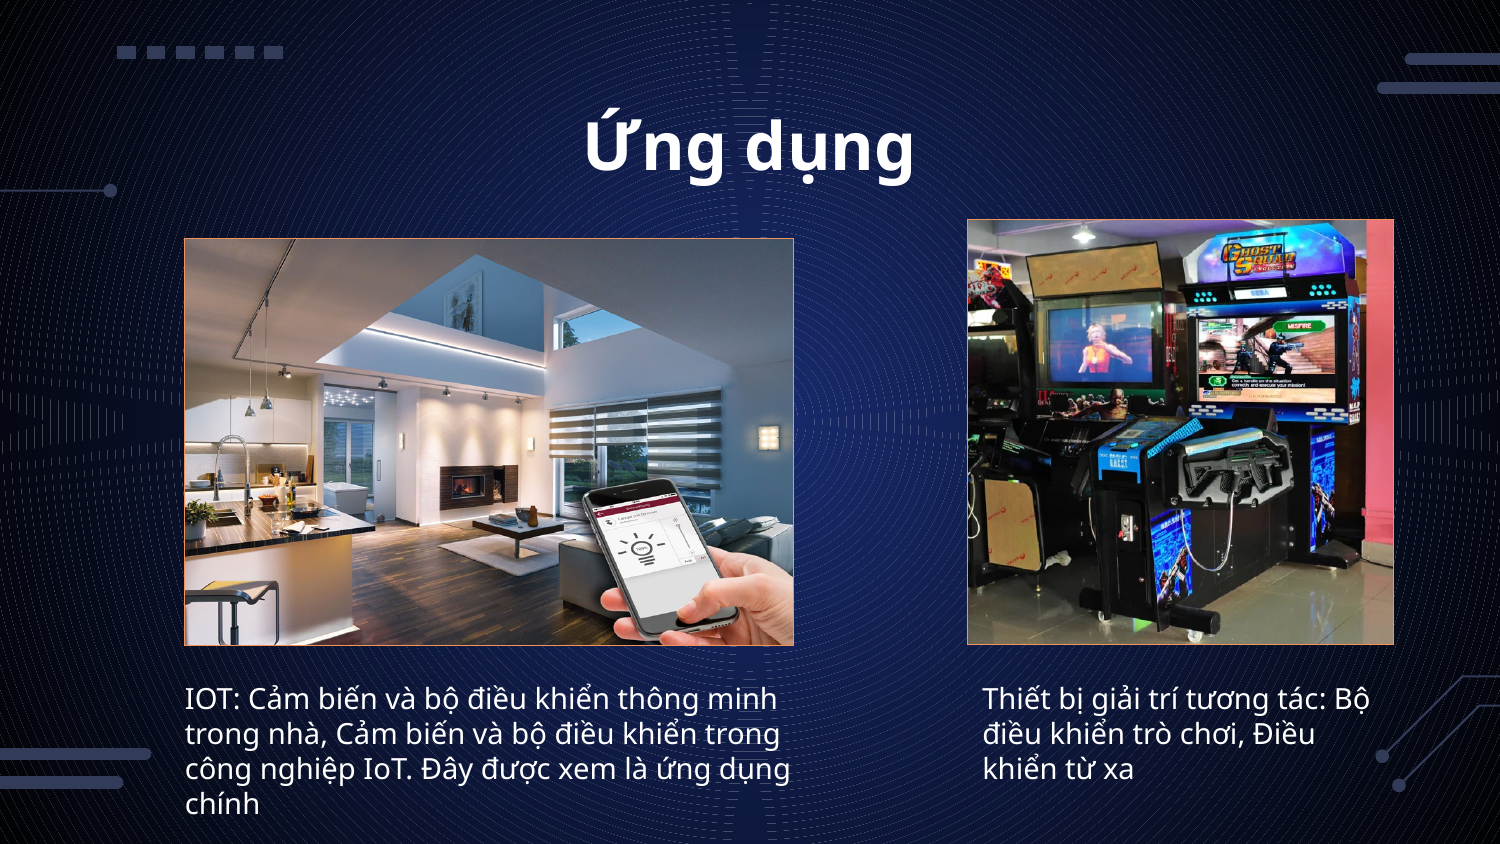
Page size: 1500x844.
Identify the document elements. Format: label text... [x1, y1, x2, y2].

picture [967, 218, 1394, 646]
picture [184, 238, 795, 646]
title Ứng dụng [149, 88, 1351, 183]
text_box Thiết bị giải trí tương tác: Bộ điều khiển trò chơi, Điều khiển từ xa [967, 665, 1394, 809]
text_box IOT: Cảm biến và bộ điều khiển thông minh trong nhà, Cảm biến và bộ điều khiển trong công nghiệp IoT. Đây được xem là ứng dụng chính [169, 665, 867, 751]
